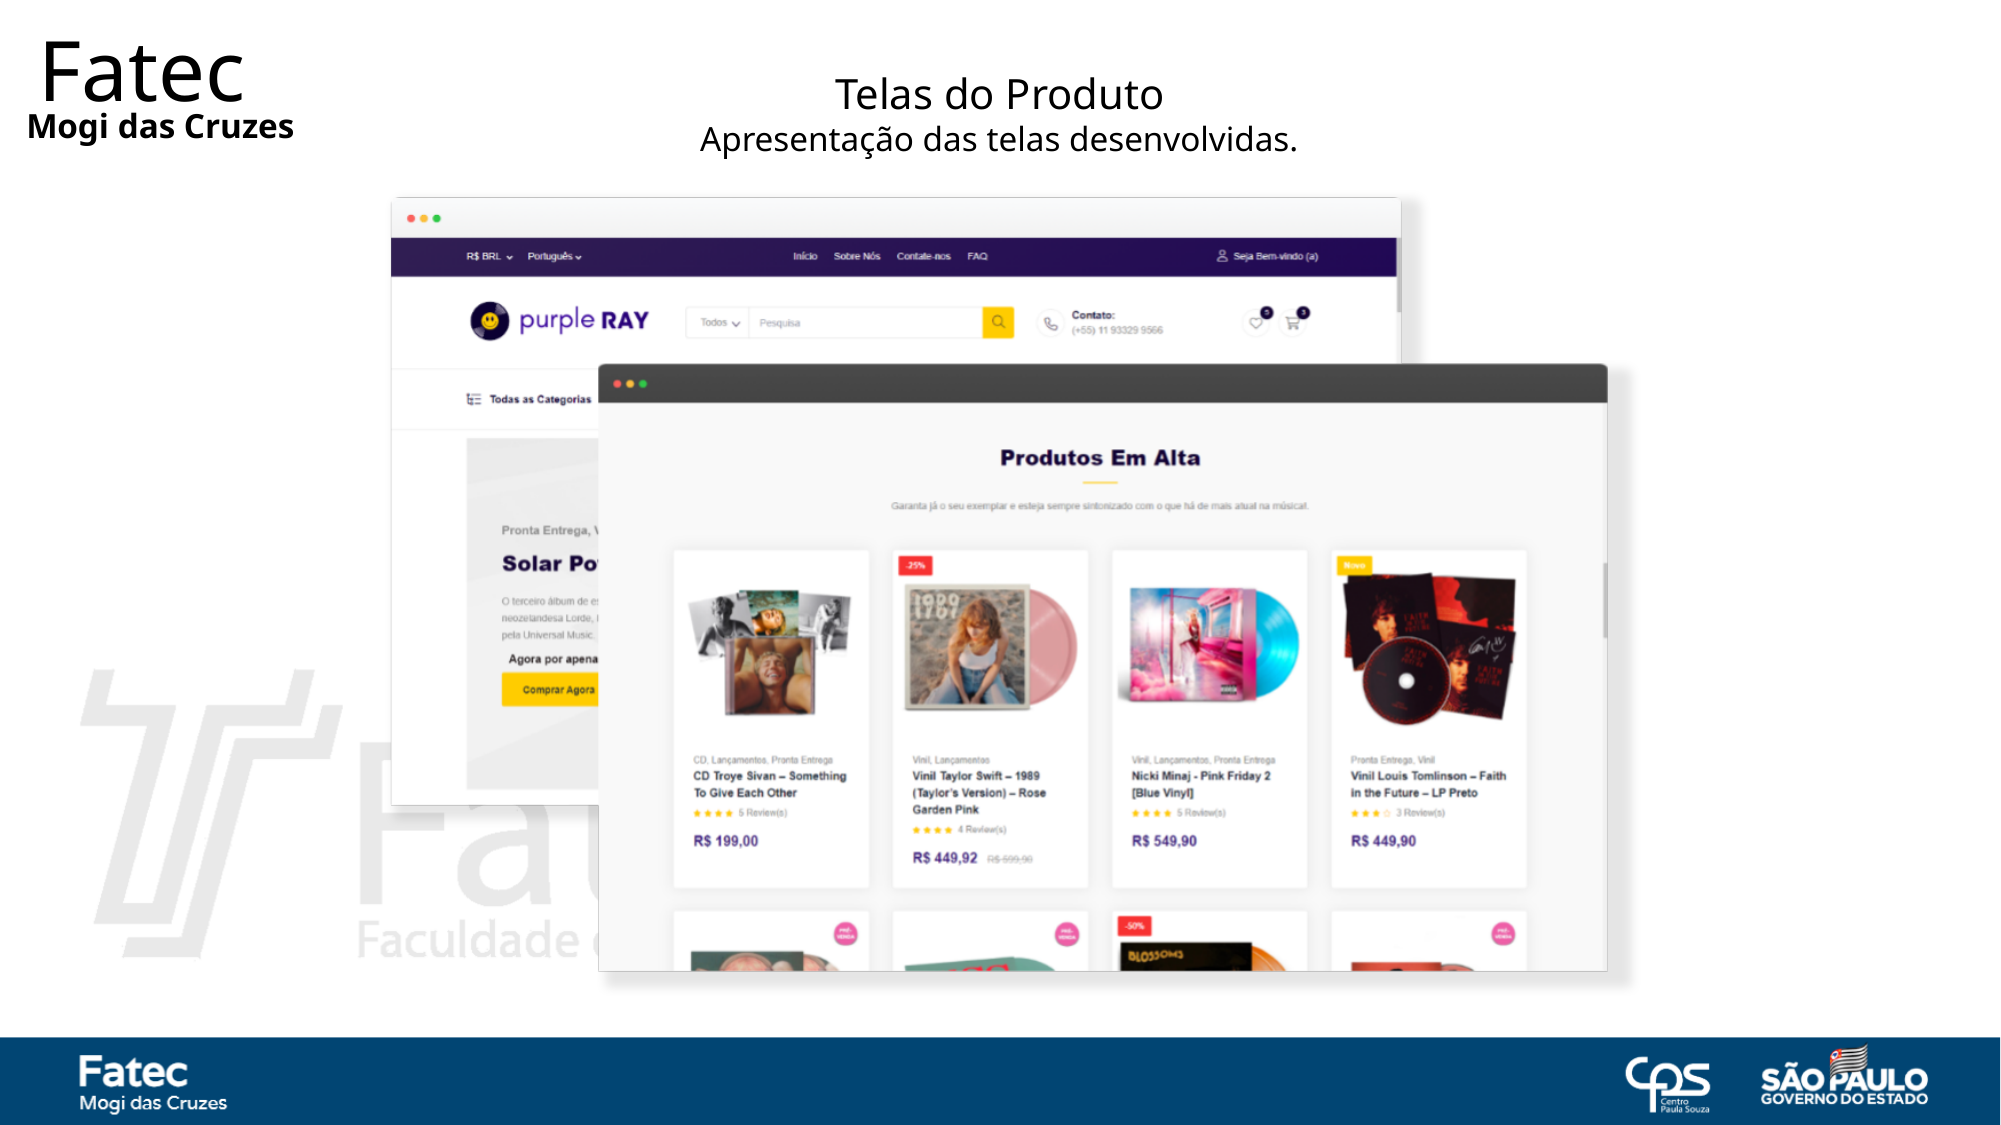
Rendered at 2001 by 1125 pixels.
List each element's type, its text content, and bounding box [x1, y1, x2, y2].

text_box Telas do Produto Apresentação das telas desenvolvidas. [462, 60, 1538, 148]
text_box Fatec [23, 10, 260, 97]
text_box Mogi das Cruzes [11, 97, 310, 153]
picture [0, 0, 2001, 1125]
